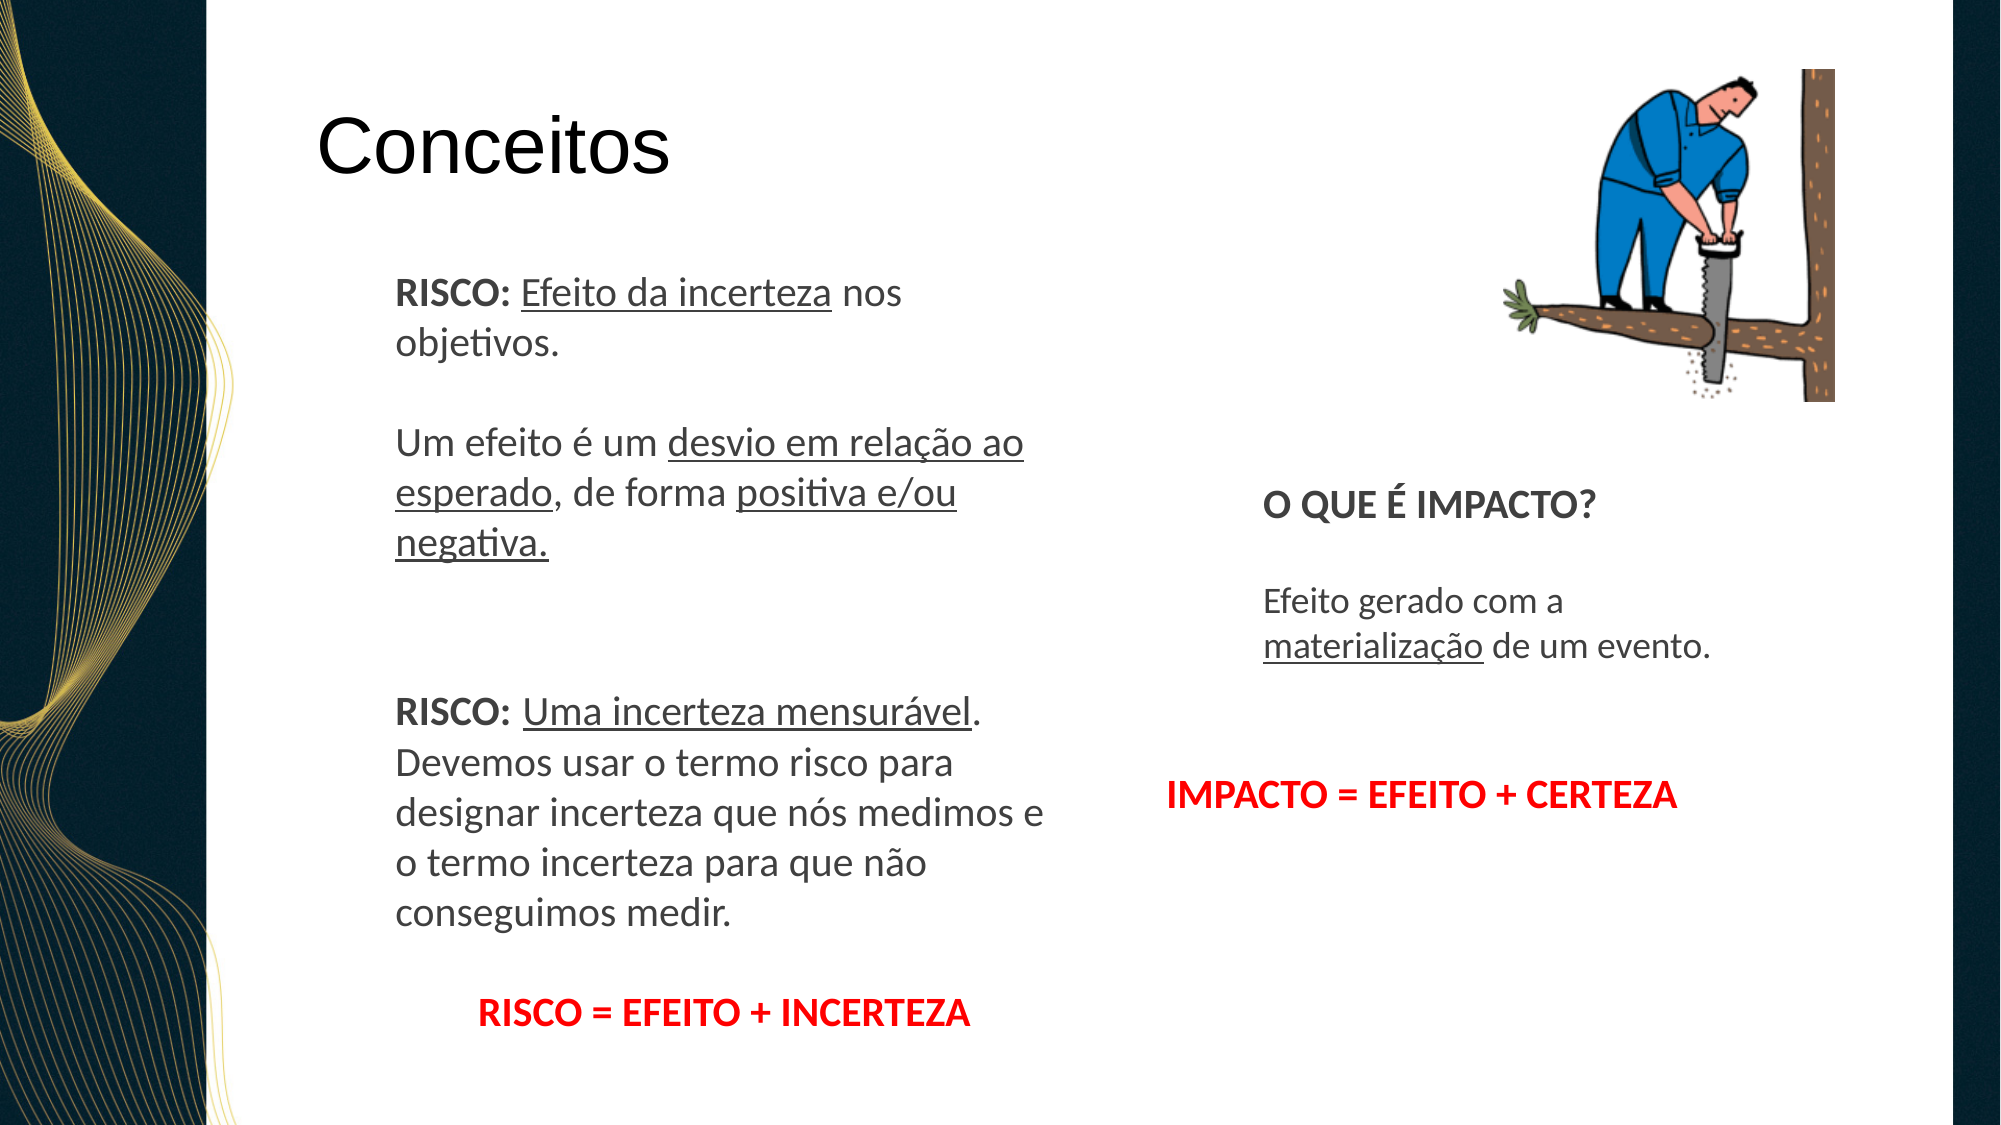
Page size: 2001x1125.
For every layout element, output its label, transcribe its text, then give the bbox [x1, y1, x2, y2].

text_box O QUE É IMPACTO? Efeito gerado com a materialização de um evento. IMPACTO = EFEITO + CERTEZA [1097, 272, 1746, 1070]
text_box Conceitos [301, 86, 1503, 198]
text_box RISCO: Efeito da incerteza nos objetivos. Um efeito é um desvio em relação ao esperado, de forma positiva e/ou negativa. RISCO: Uma incerteza mensurável. Devemos usar o termo risco para designar incerteza que nós medimos e o termo incerteza para que não conseguimos medir. RISCO = EFEITO + INCERTEZA [380, 276, 1069, 1074]
picture [0, 0, 2001, 1125]
